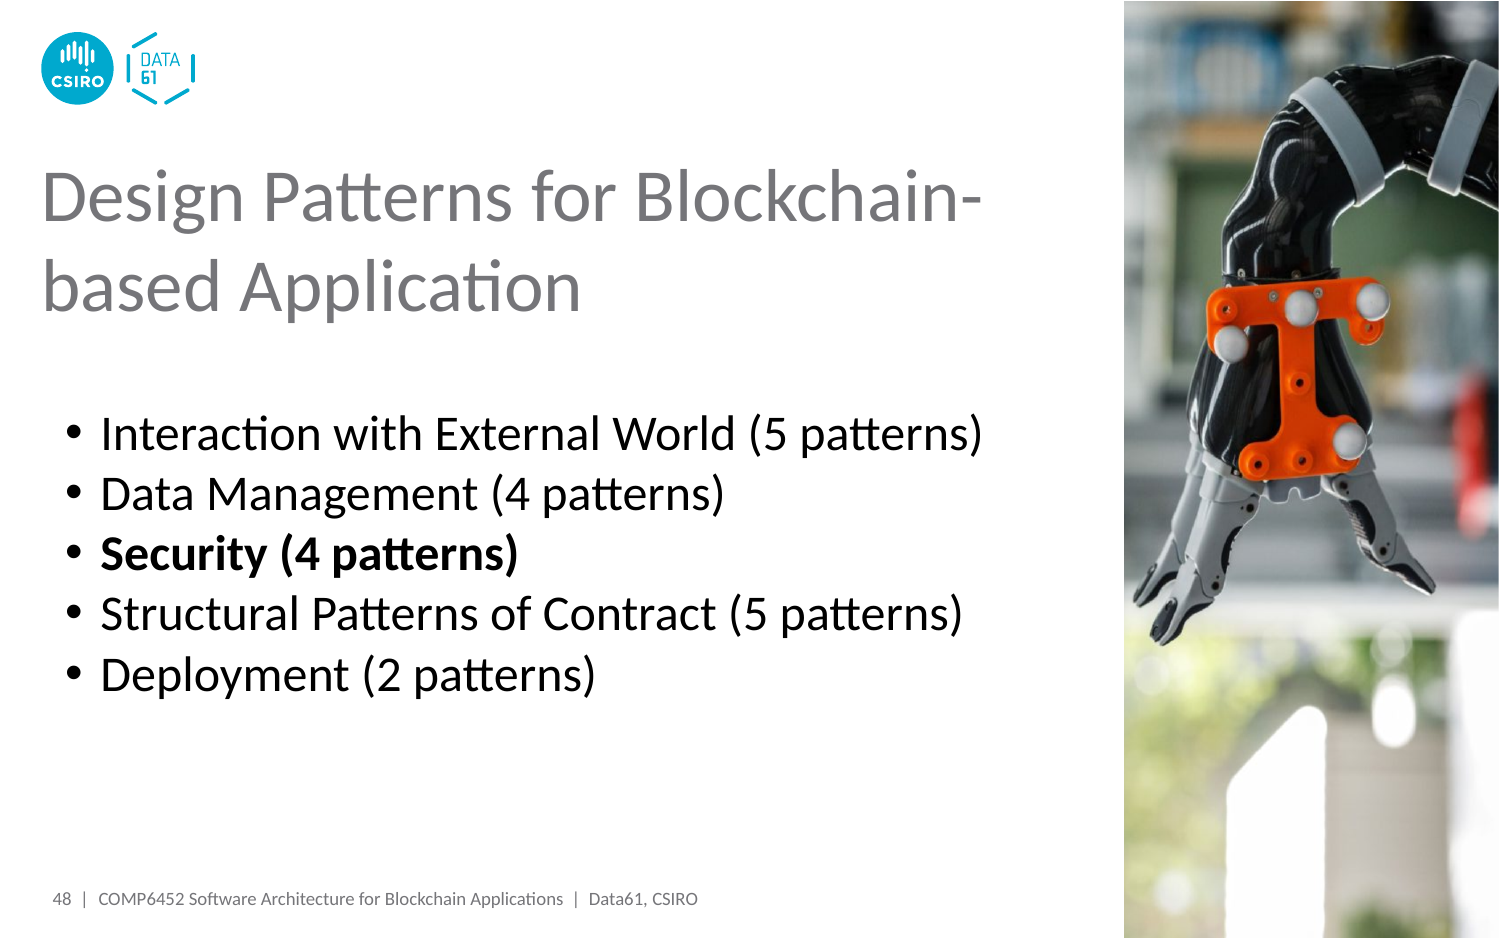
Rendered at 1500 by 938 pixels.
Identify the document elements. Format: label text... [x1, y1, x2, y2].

footer COMP6452 Software Architecture for Blockchain Applications | Data61, CSIRO [98, 889, 1081, 907]
title Design Patterns for Blockchain-based Application [41, 146, 1081, 351]
list Interaction with External World (5 patterns) Data Management (4 patterns) Security (4 patterns) Structural Patterns of Contract (5 patterns) Deployment (2 patterns) [64, 350, 1113, 741]
picture [842, 2, 1500, 938]
slide_number 48 | [41, 889, 89, 907]
